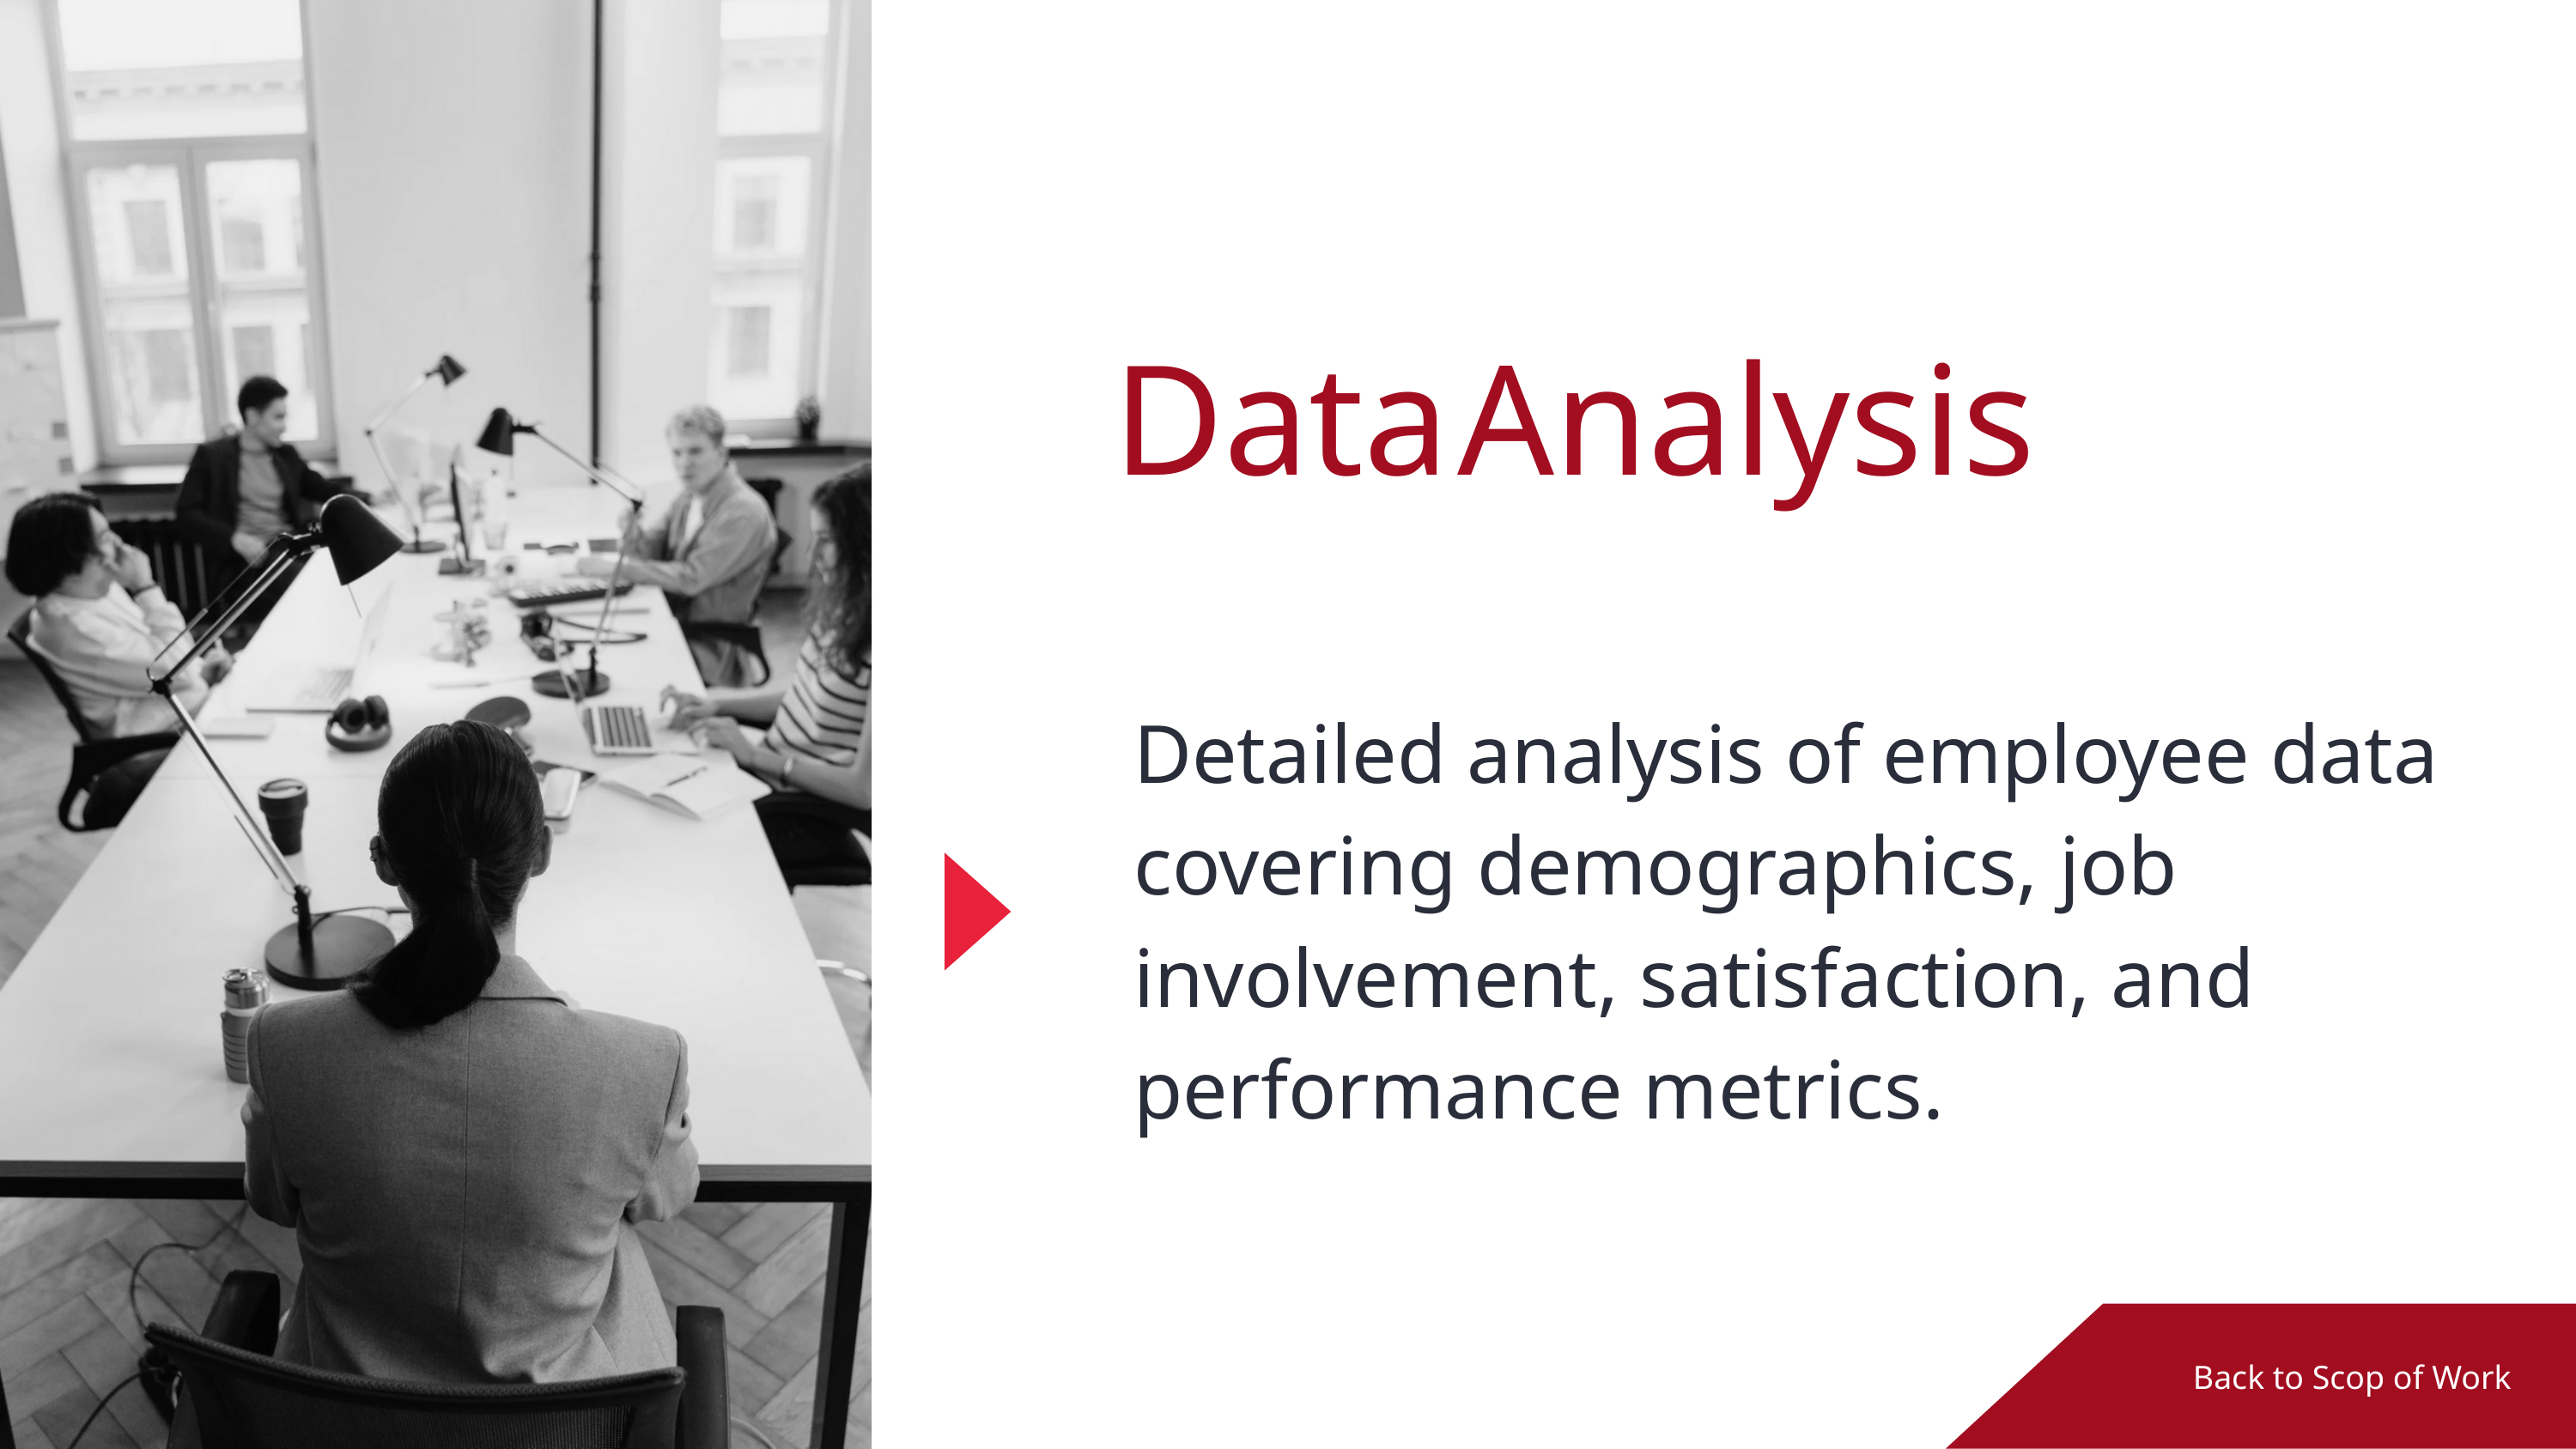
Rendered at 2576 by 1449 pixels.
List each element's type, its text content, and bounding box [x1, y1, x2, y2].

text_box Data Analysis [1072, 323, 2100, 506]
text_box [944, 686, 2539, 1131]
text_box [0, 0, 872, 1449]
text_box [1945, 1303, 2576, 1449]
